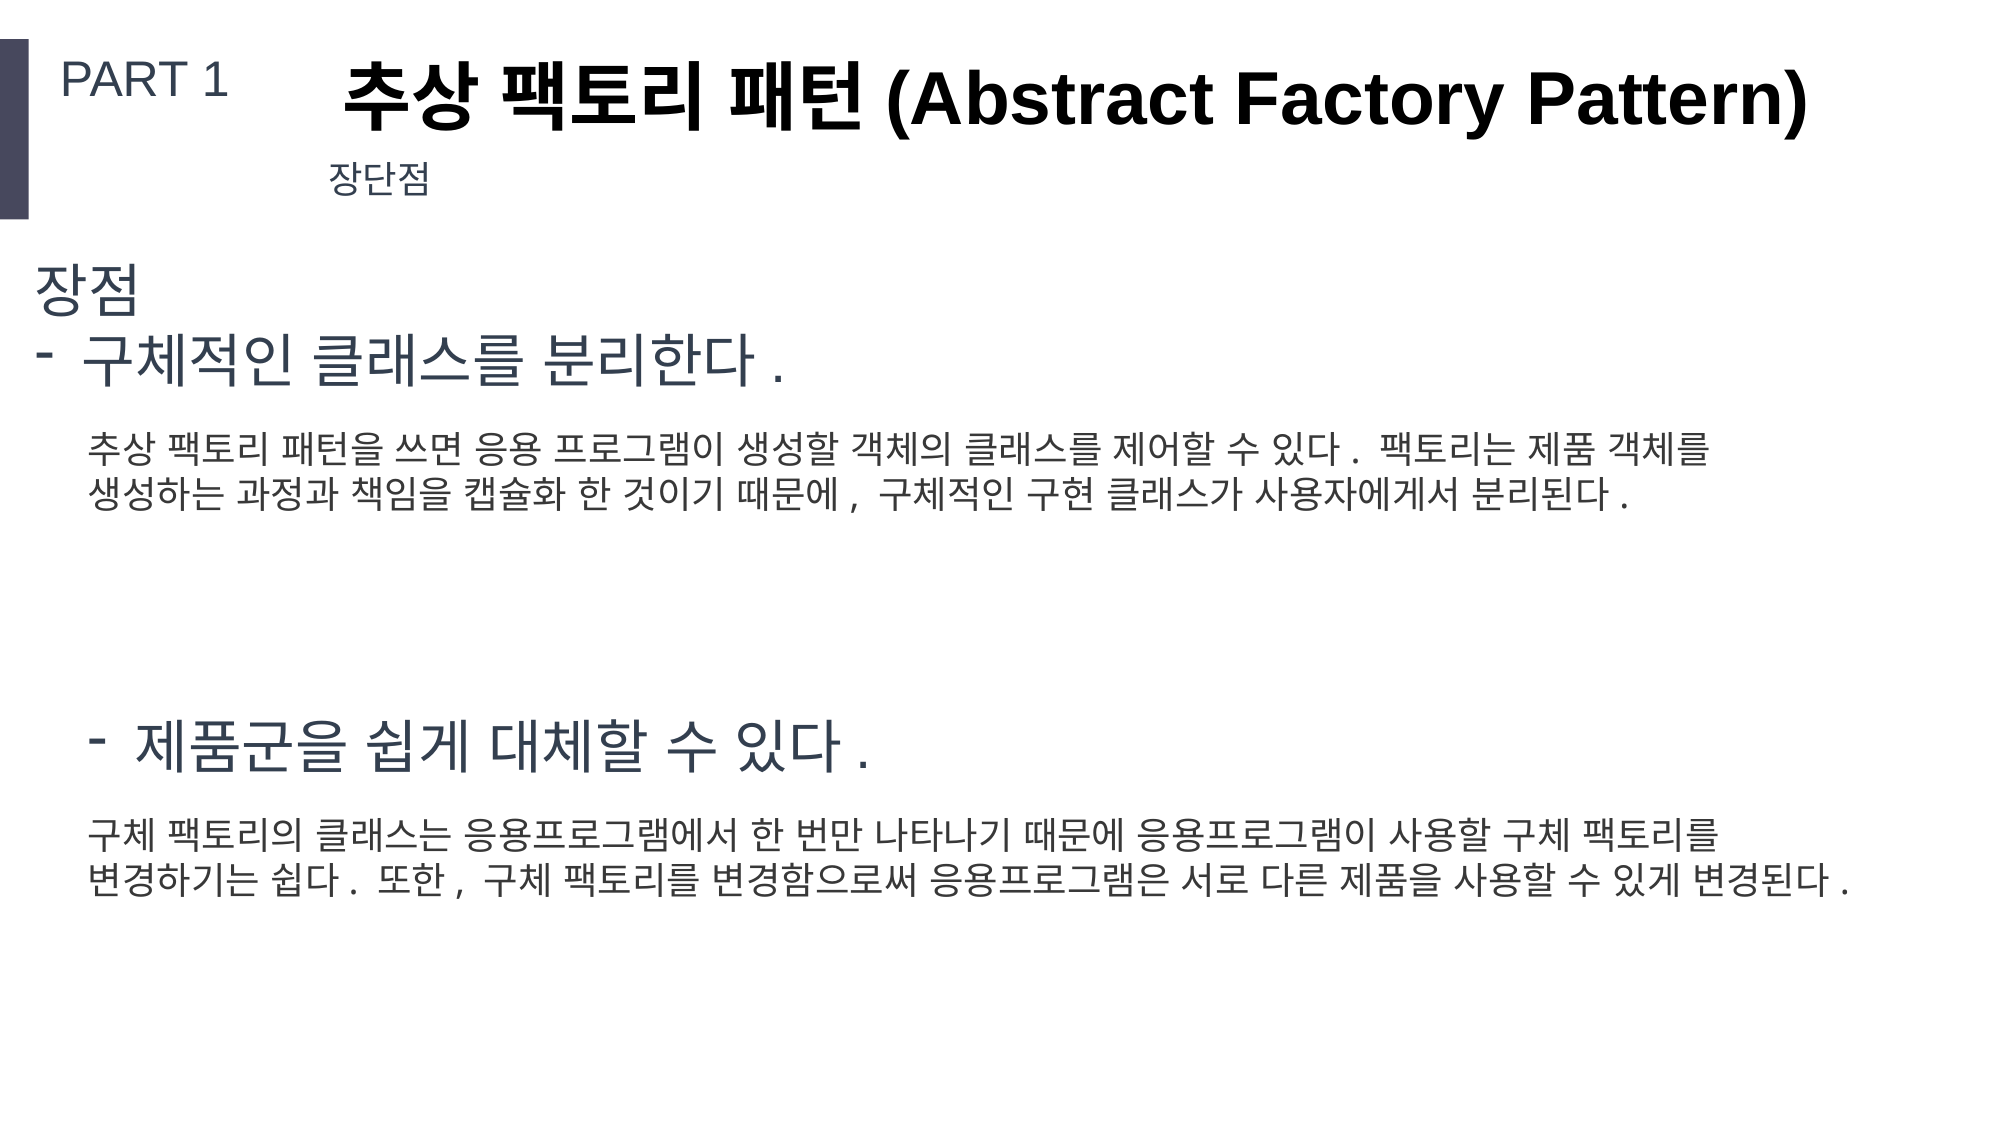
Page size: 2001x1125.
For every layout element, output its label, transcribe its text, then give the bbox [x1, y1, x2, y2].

text_box PART 1 [45, 39, 245, 114]
text_box 추상 팩토리 패턴(Abstract Factory Pattern) [327, 41, 1826, 147]
text_box 장단점 [313, 149, 447, 209]
text_box 제품군을 쉽게 대체할 수 있다. [72, 702, 1073, 788]
text_box [0, 38, 30, 220]
text_box 구체 팩토리의 클래스는 응용프로그램에서 한 번만 나타나기 때문에 응용프로그램이 사용할 구체 팩토리를 변경하기는 쉽다. 또한, 구체 팩토리를 변경함으로써 응용프로그램은 서로 다른 제품을 사용할 수 있게 변경된다. [72, 804, 1849, 954]
text_box 장점 구체적인 클래스를 분리한다. [20, 246, 802, 402]
text_box 추상 팩토리 패턴을 쓰면 응용 프로그램이 생성할 객체의 클래스를 제어할 수 있다. 팩토리는 제품 객체를 생성하는 과정과 책임을 캡슐화 한 것이기 때문에, 구체적인 구현 클래스가 사용자에게서 분리된다. [72, 418, 1849, 524]
